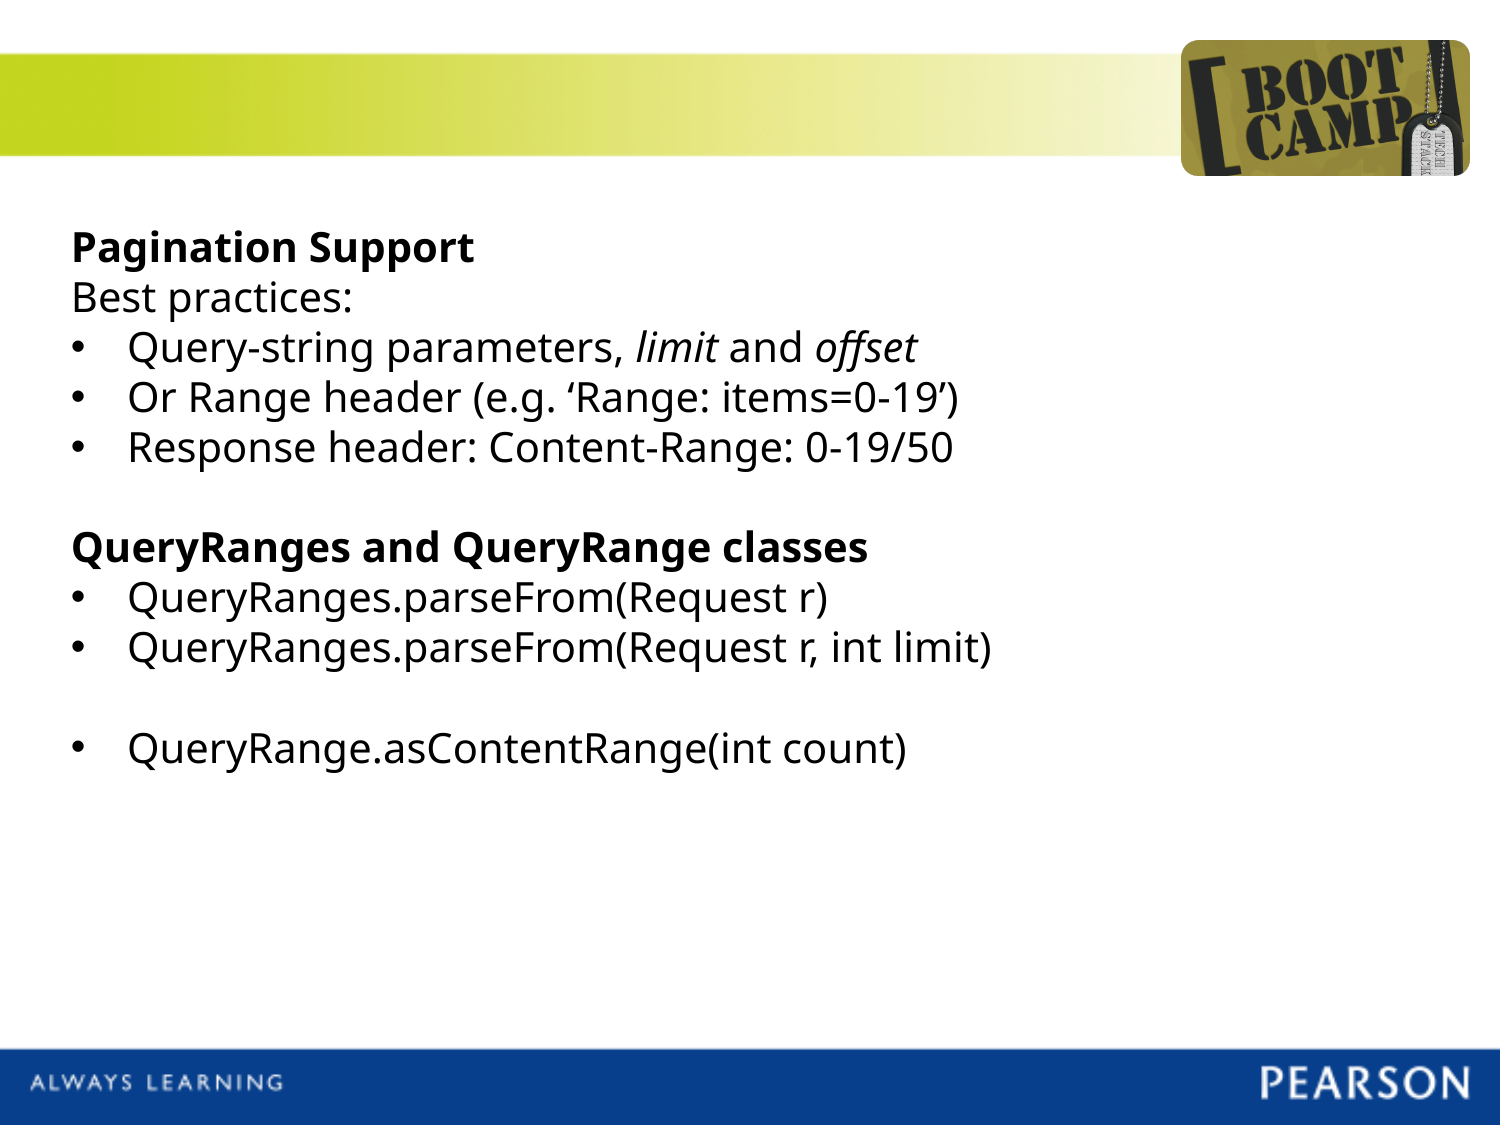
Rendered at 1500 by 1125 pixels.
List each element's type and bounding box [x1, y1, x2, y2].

text_box [0, 1, 1500, 1125]
